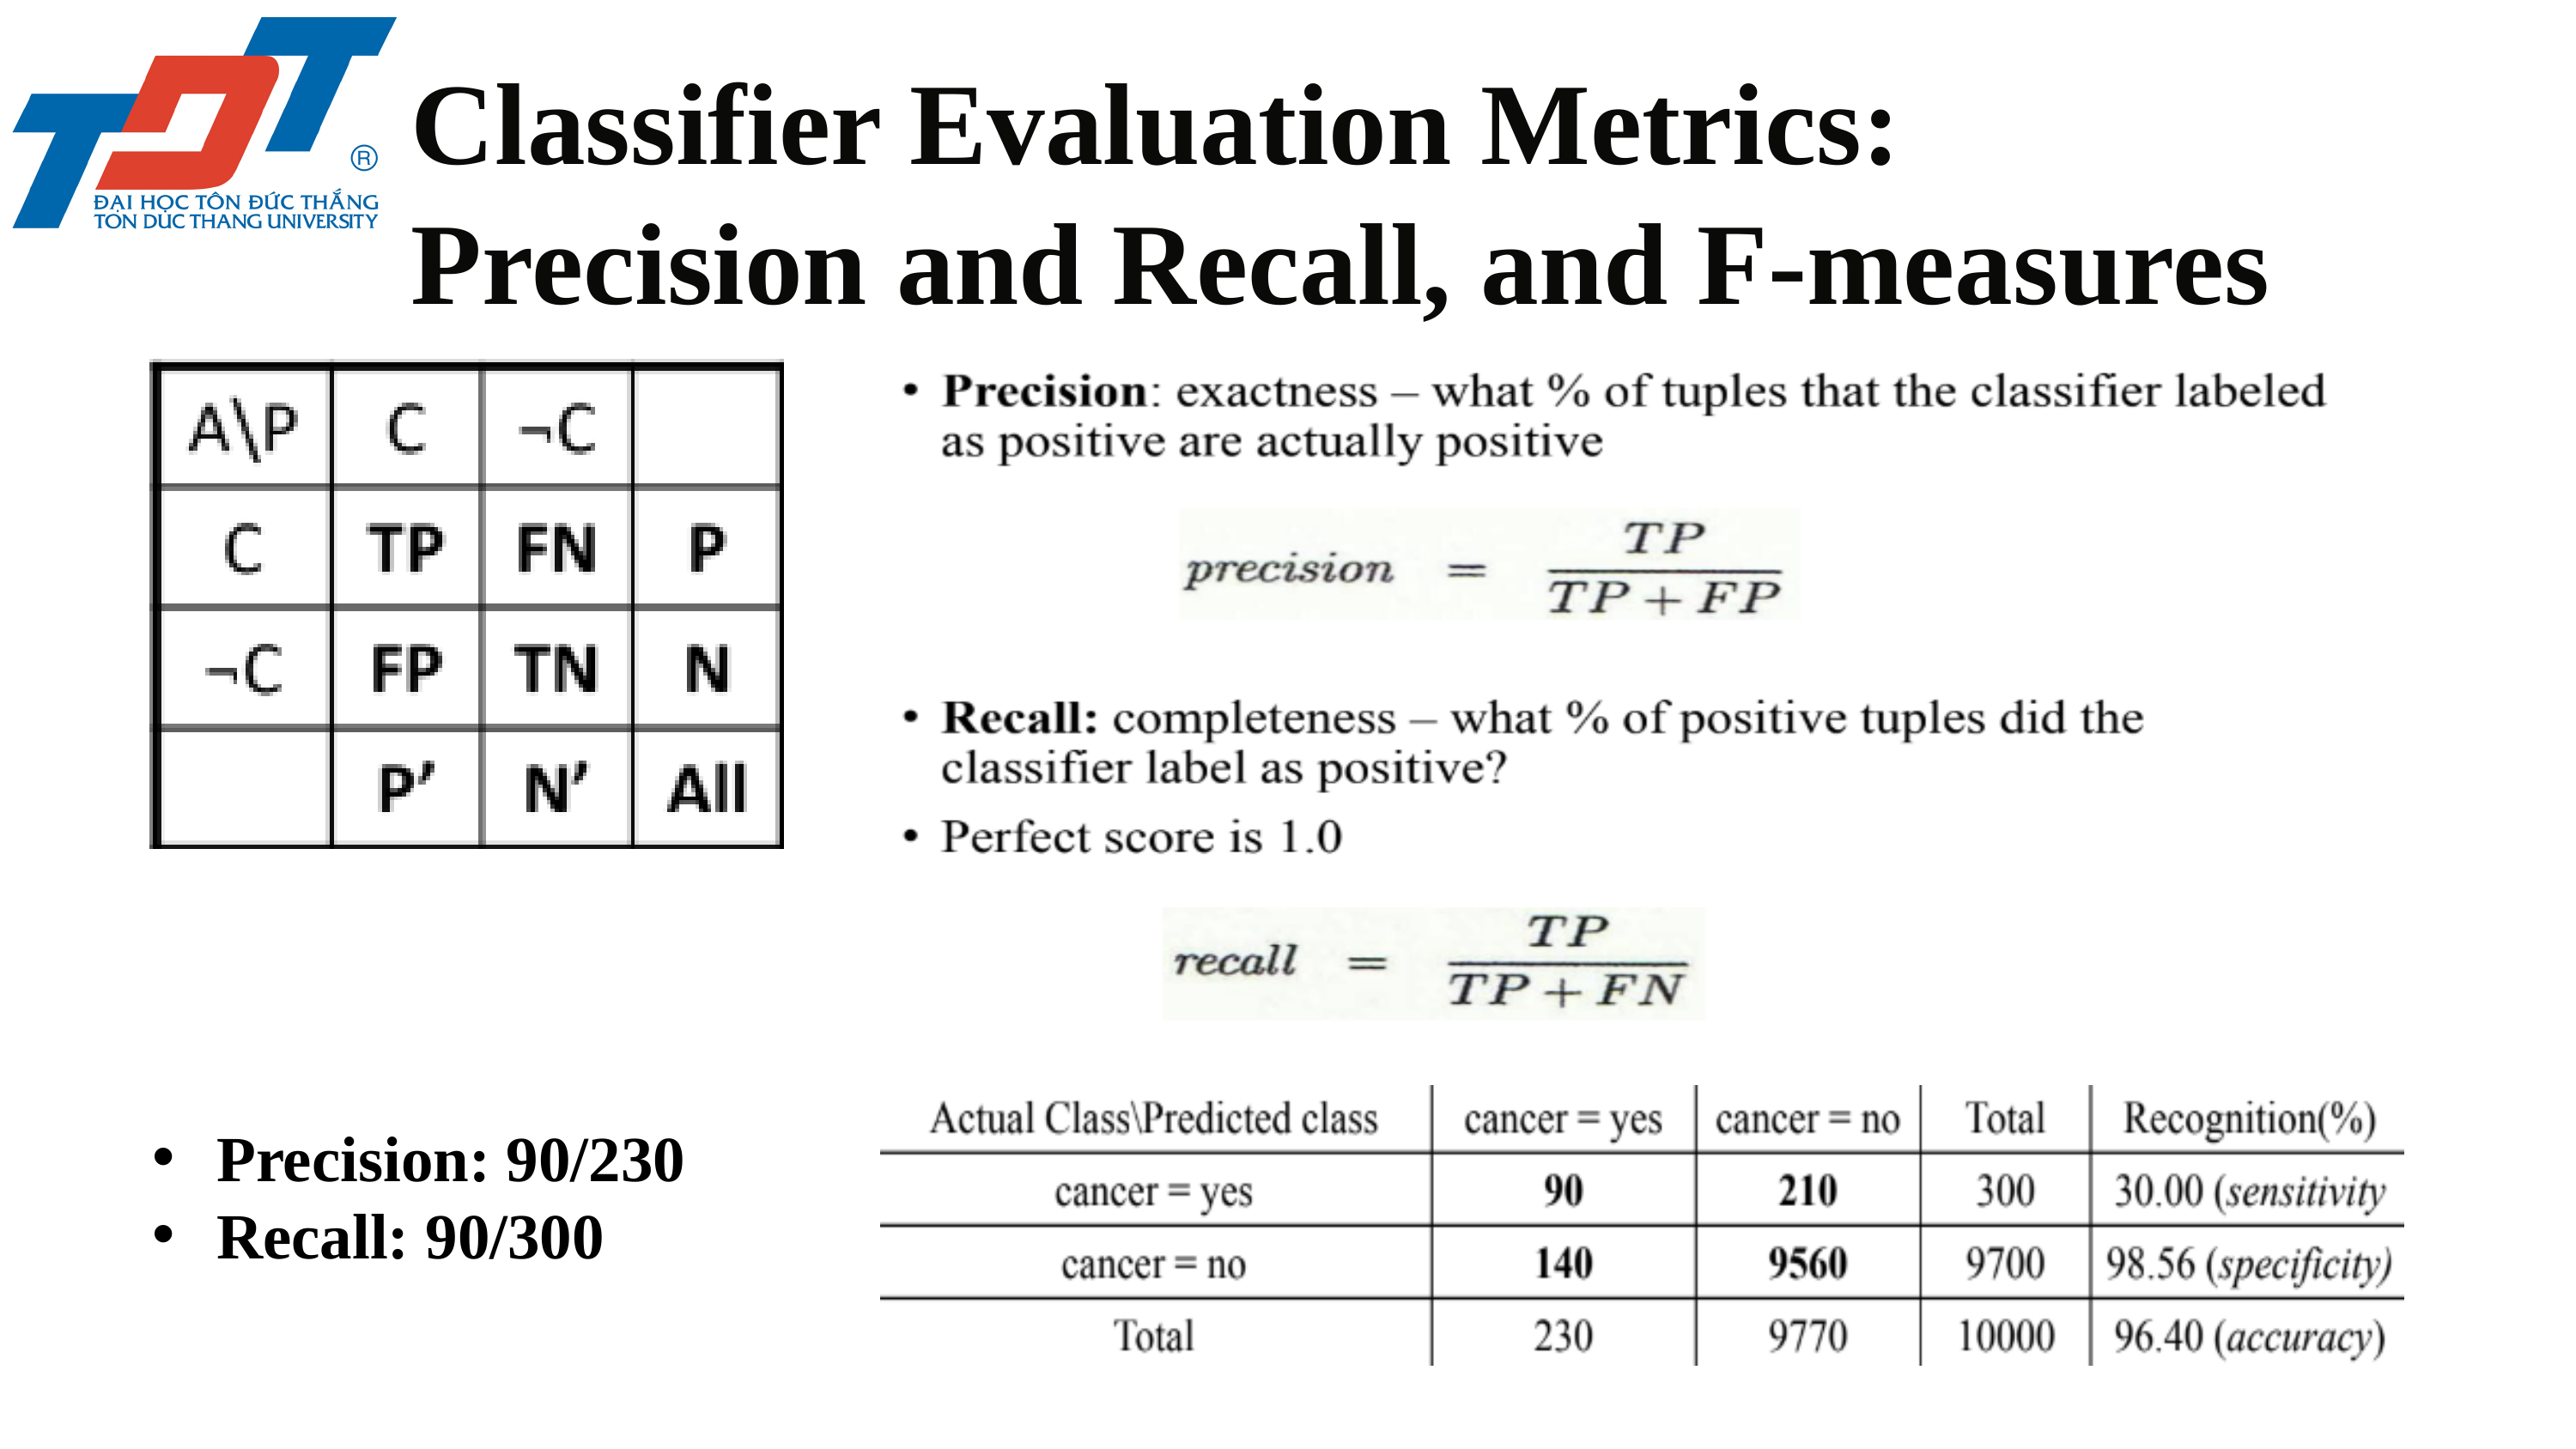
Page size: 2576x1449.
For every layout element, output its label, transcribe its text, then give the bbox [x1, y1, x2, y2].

picture [879, 359, 2351, 1036]
text_box Precision: 90/230 Recall: 90/300 [139, 1110, 874, 1278]
text_box [1, 3, 407, 239]
text_box Classifier Evaluation Metrics: Precision and Recall, and F-measures [410, 48, 2436, 328]
picture [879, 1085, 2404, 1366]
picture [149, 359, 784, 849]
